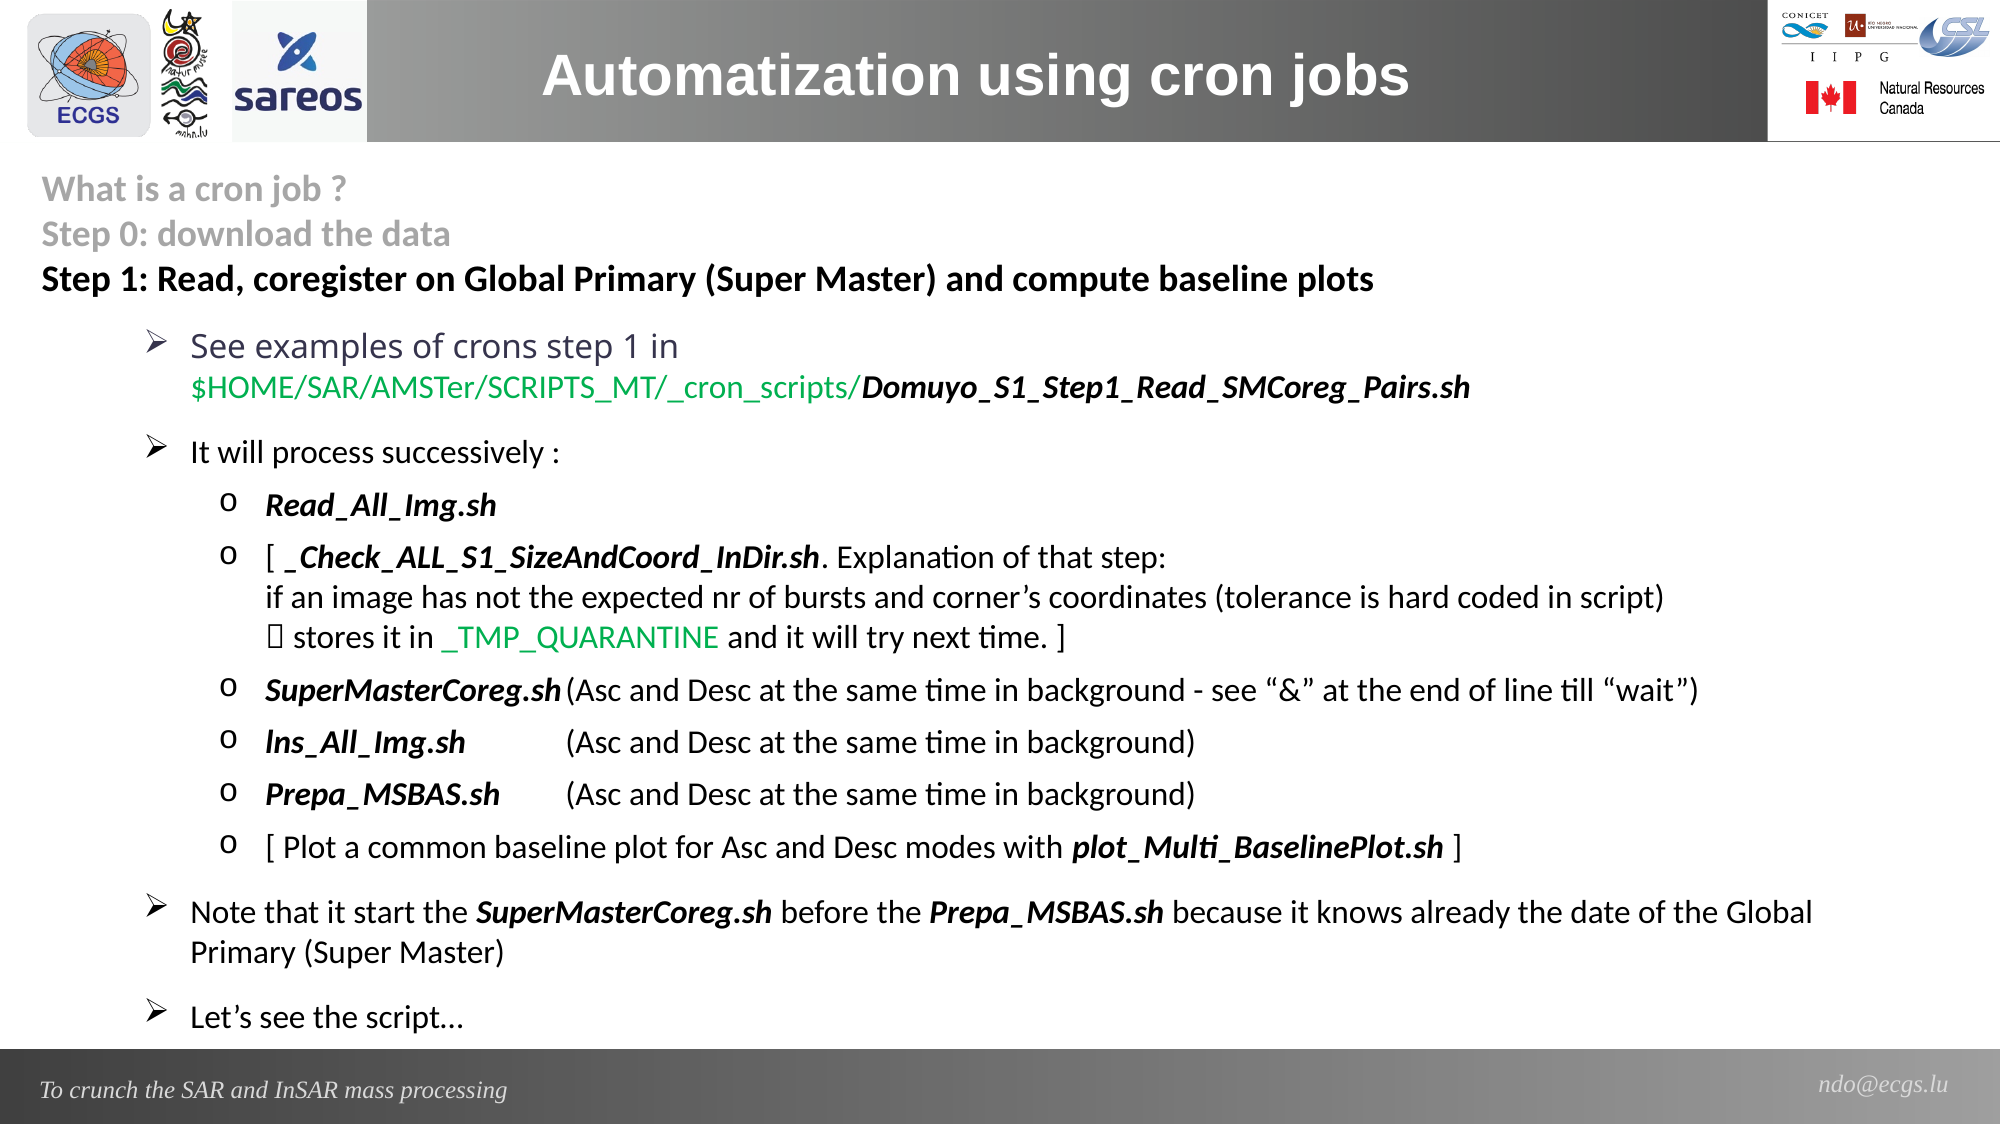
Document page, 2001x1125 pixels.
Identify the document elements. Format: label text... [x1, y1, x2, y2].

picture [154, 135, 214, 139]
picture [1779, 7, 1990, 67]
text_box See examples of crons step 1 in $HOME/SAR/AMSTer/SCRIPTS_MT/_cron_scripts/Domuyo_S1_Step1_Read_SMCoreg_Pairs.sh It will process successively : Read_All_Img.sh [ _Check_ALL_S1_SizeAndCoord_InDir.sh. Explanation of that step: if an image has not the expected nr of bursts and corner’s coordinates (tolerance is hard coded in script)  stores it in _TMP_QUARANTINE and it will try next time. ] SuperMasterCoreg.sh (Asc and Desc at the same time in background - see “&” at the end of line till “wait”) lns_All_Img.sh (Asc and Desc at the same time in background) Prepa_MSBAS.sh (Asc and Desc at the same time in background) [ Plot a common baseline plot for Asc and Desc modes with plot_Multi_BaselinePlot.sh ] Note that it start the SuperMasterCoreg.sh before the Prepa_MSBAS.sh because it knows already the date of the Global Primary (Super Master) Let’s see the script… [128, 318, 1893, 1043]
picture [1825, 69, 1990, 120]
text_box What is a cron job ? Step 0: download the data Step 1: Read, coregister on Global Primary (Super Master) and compute baseline plots [26, 156, 1391, 307]
text_box Automatization using cron jobs [128, 10, 1825, 135]
